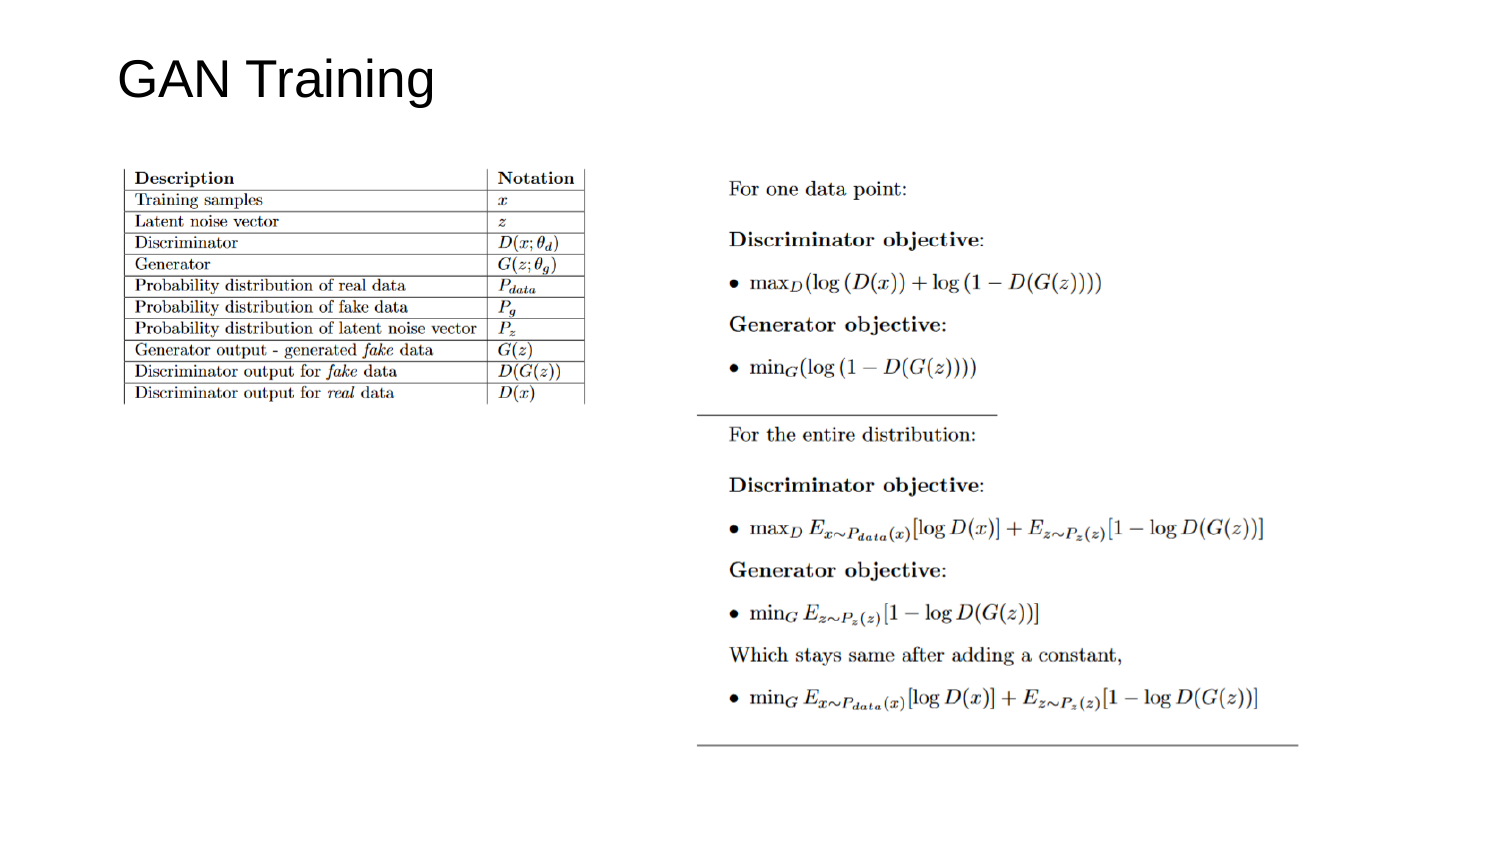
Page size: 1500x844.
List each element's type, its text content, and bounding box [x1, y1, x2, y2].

picture [665, 154, 1318, 782]
picture [120, 154, 587, 414]
title GAN Training [102, 29, 1414, 124]
